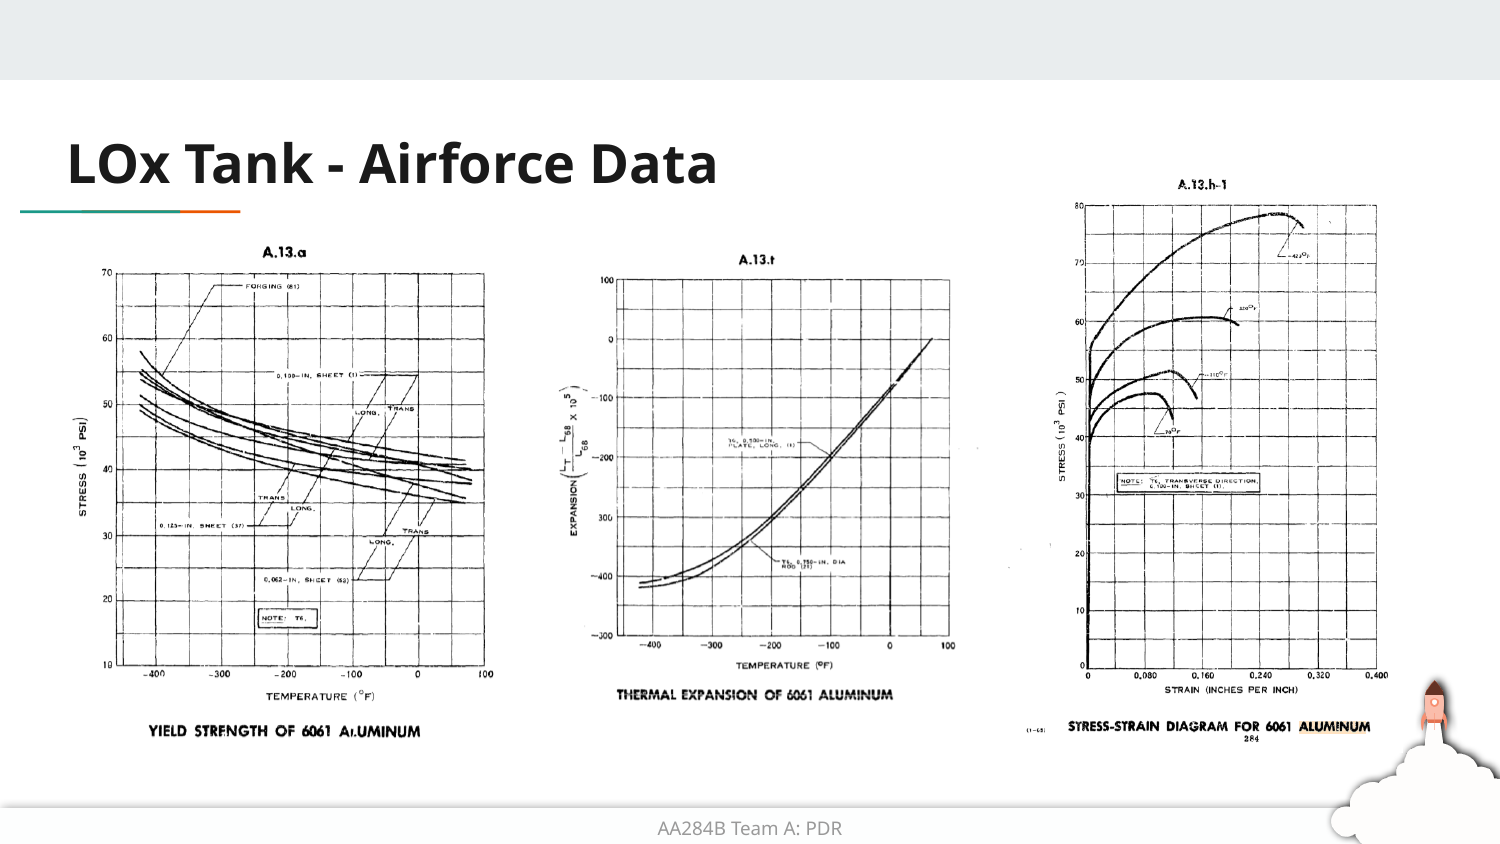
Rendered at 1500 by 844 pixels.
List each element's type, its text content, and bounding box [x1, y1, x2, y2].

picture [48, 224, 522, 753]
title LOx Tank - Airforce Data [51, 114, 1314, 203]
picture [0, 160, 1500, 844]
picture [546, 235, 983, 714]
